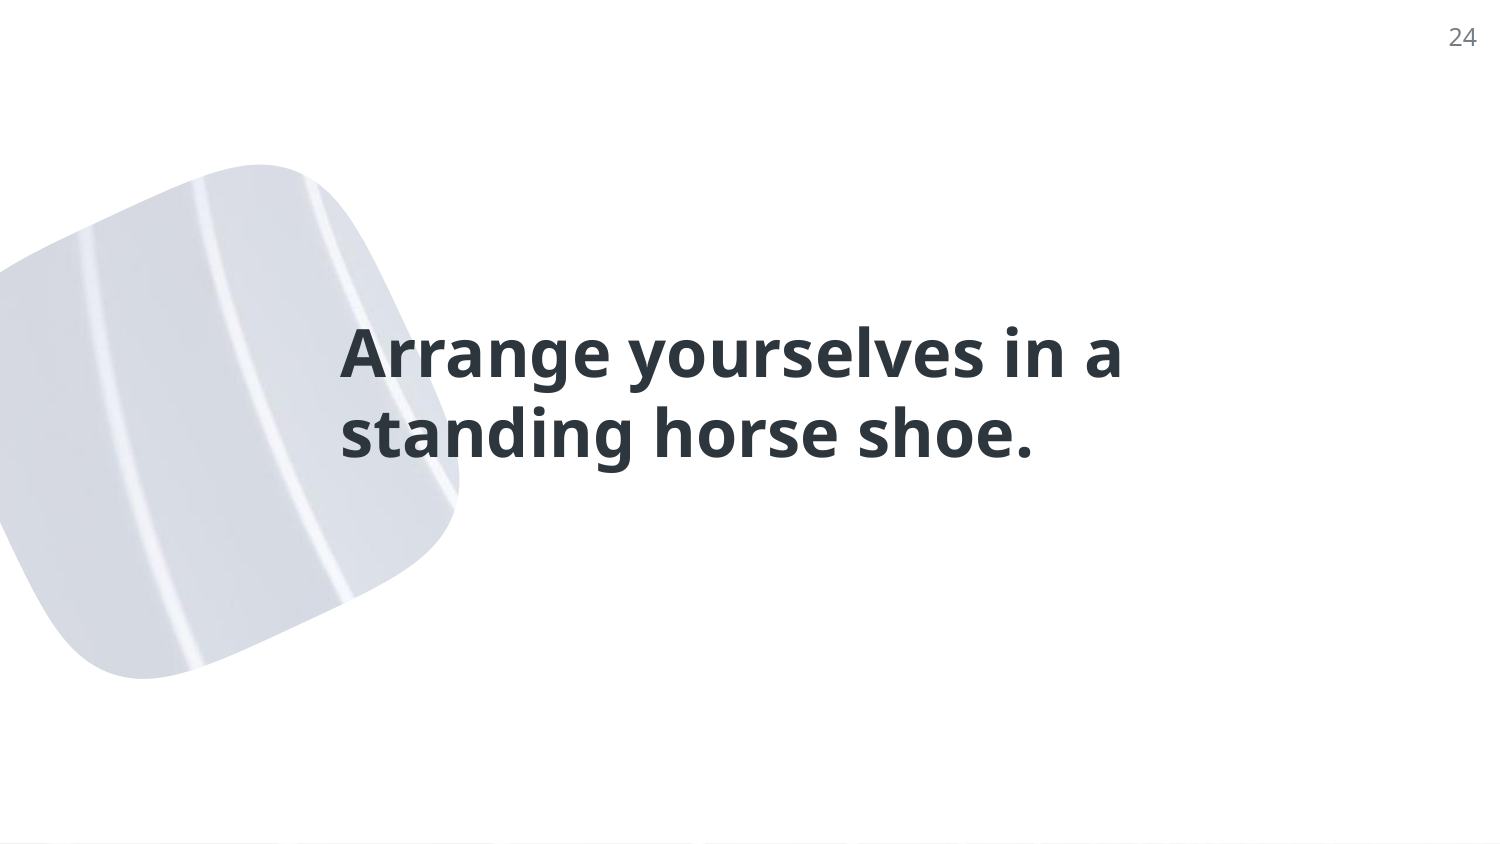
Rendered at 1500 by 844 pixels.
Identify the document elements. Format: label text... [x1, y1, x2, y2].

title Arrange yourselves in a standing horse shoe. [340, 311, 1220, 422]
slide_number 24 [1387, 21, 1478, 86]
picture [0, 165, 459, 678]
